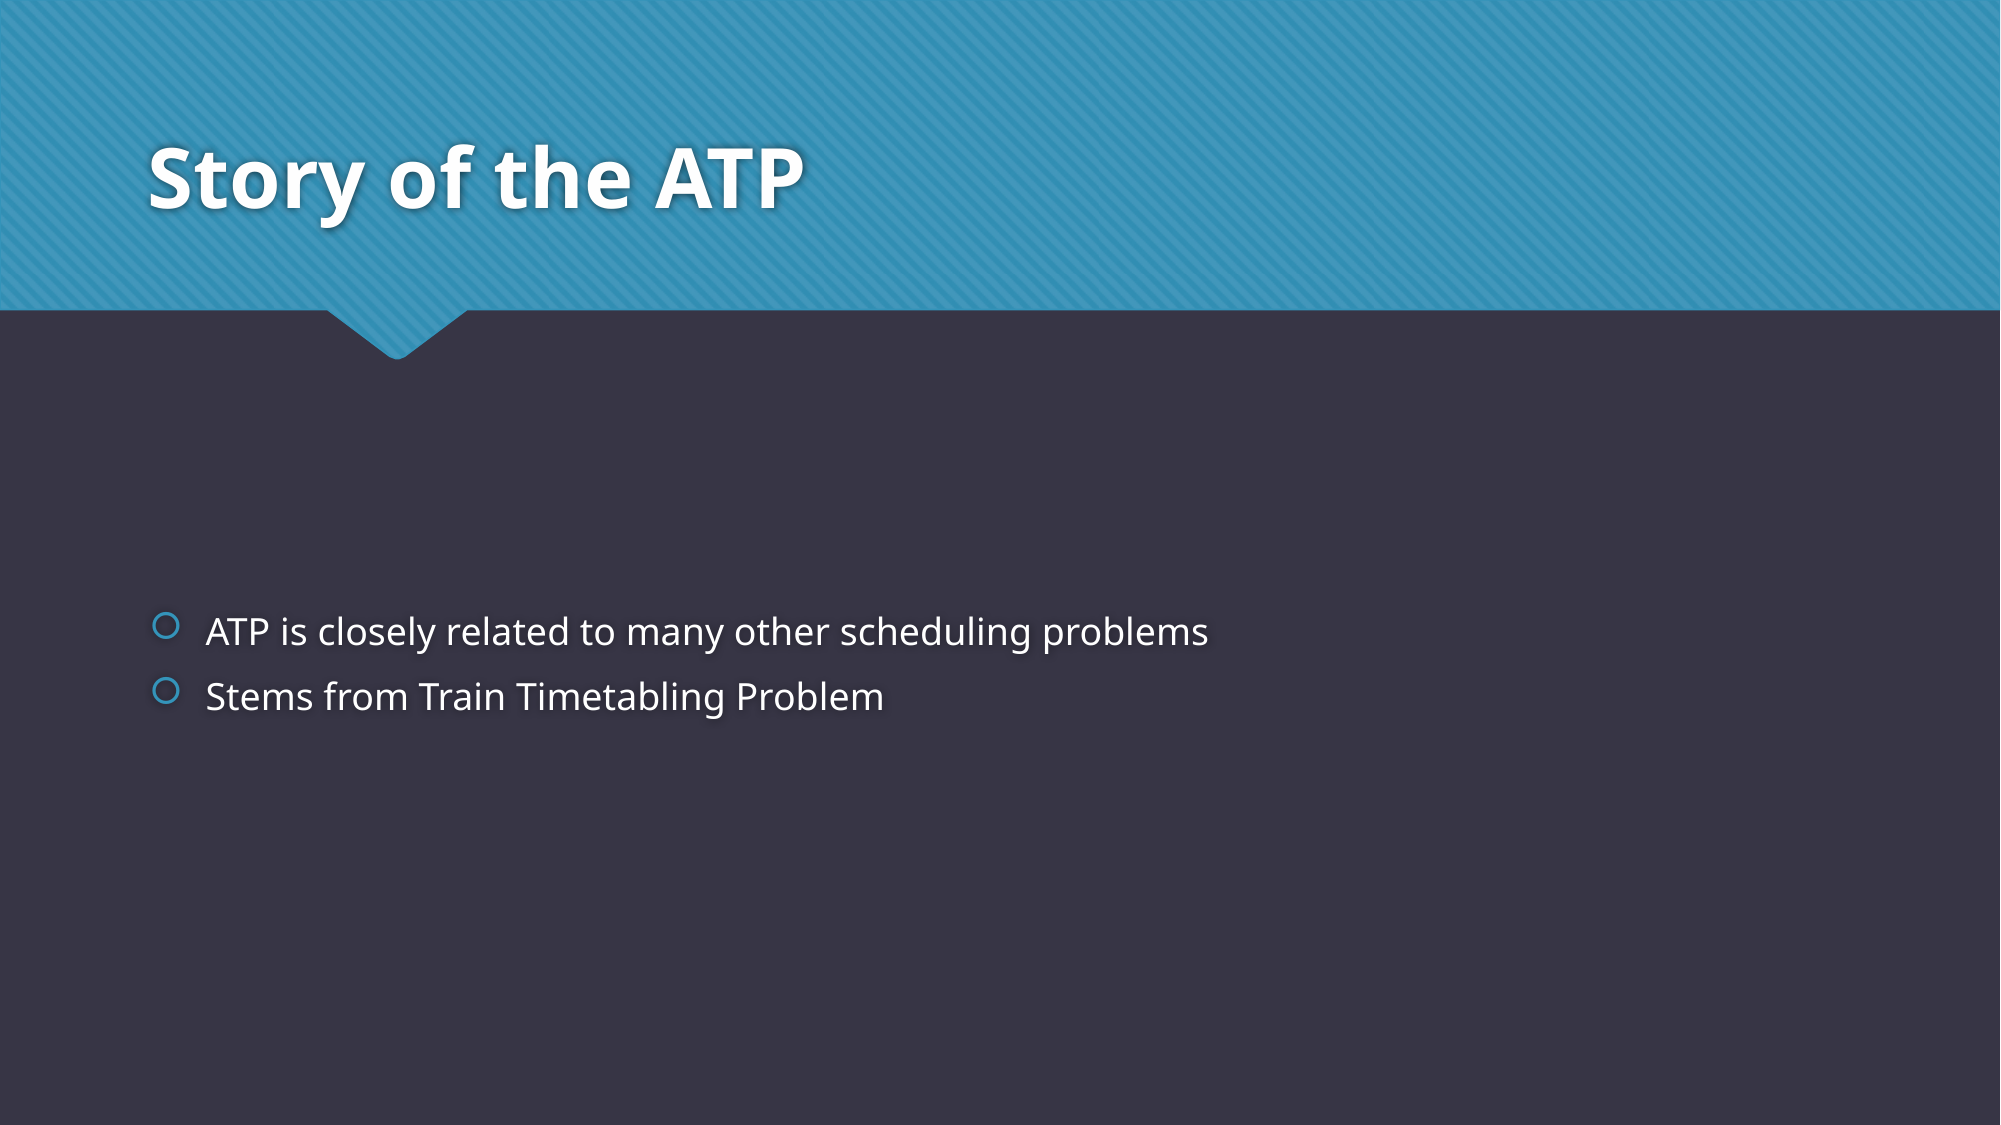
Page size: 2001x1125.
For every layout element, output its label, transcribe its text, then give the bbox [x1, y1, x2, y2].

list ATP is closely related to many other scheduling problems Stems from Train Timetabling Problem [134, 364, 1866, 962]
title Story of the ATP [132, 73, 1868, 233]
